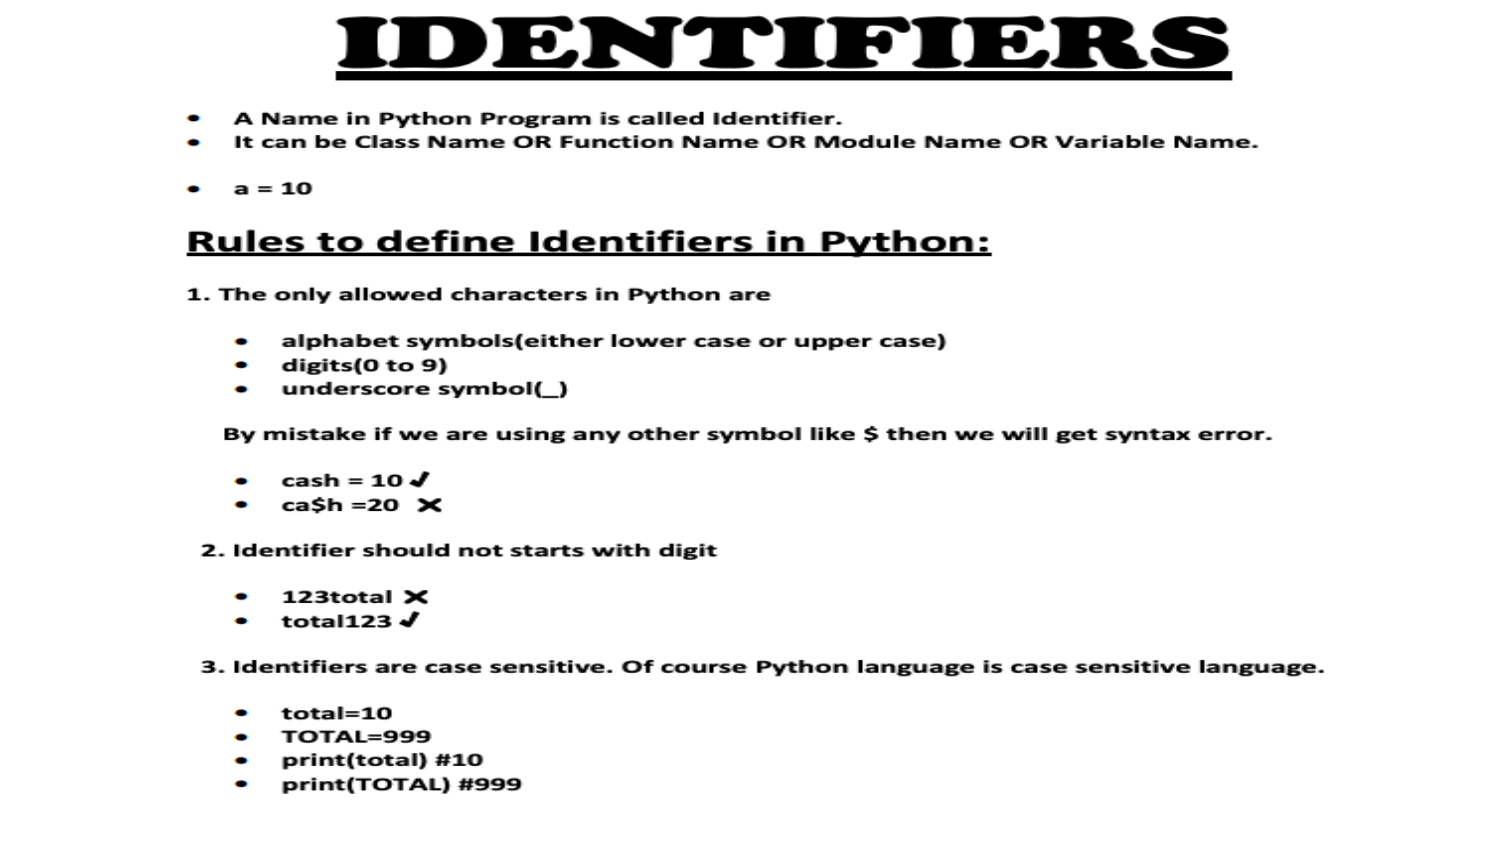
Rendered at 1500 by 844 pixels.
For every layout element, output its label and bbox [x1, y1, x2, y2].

picture [72, 0, 1396, 844]
